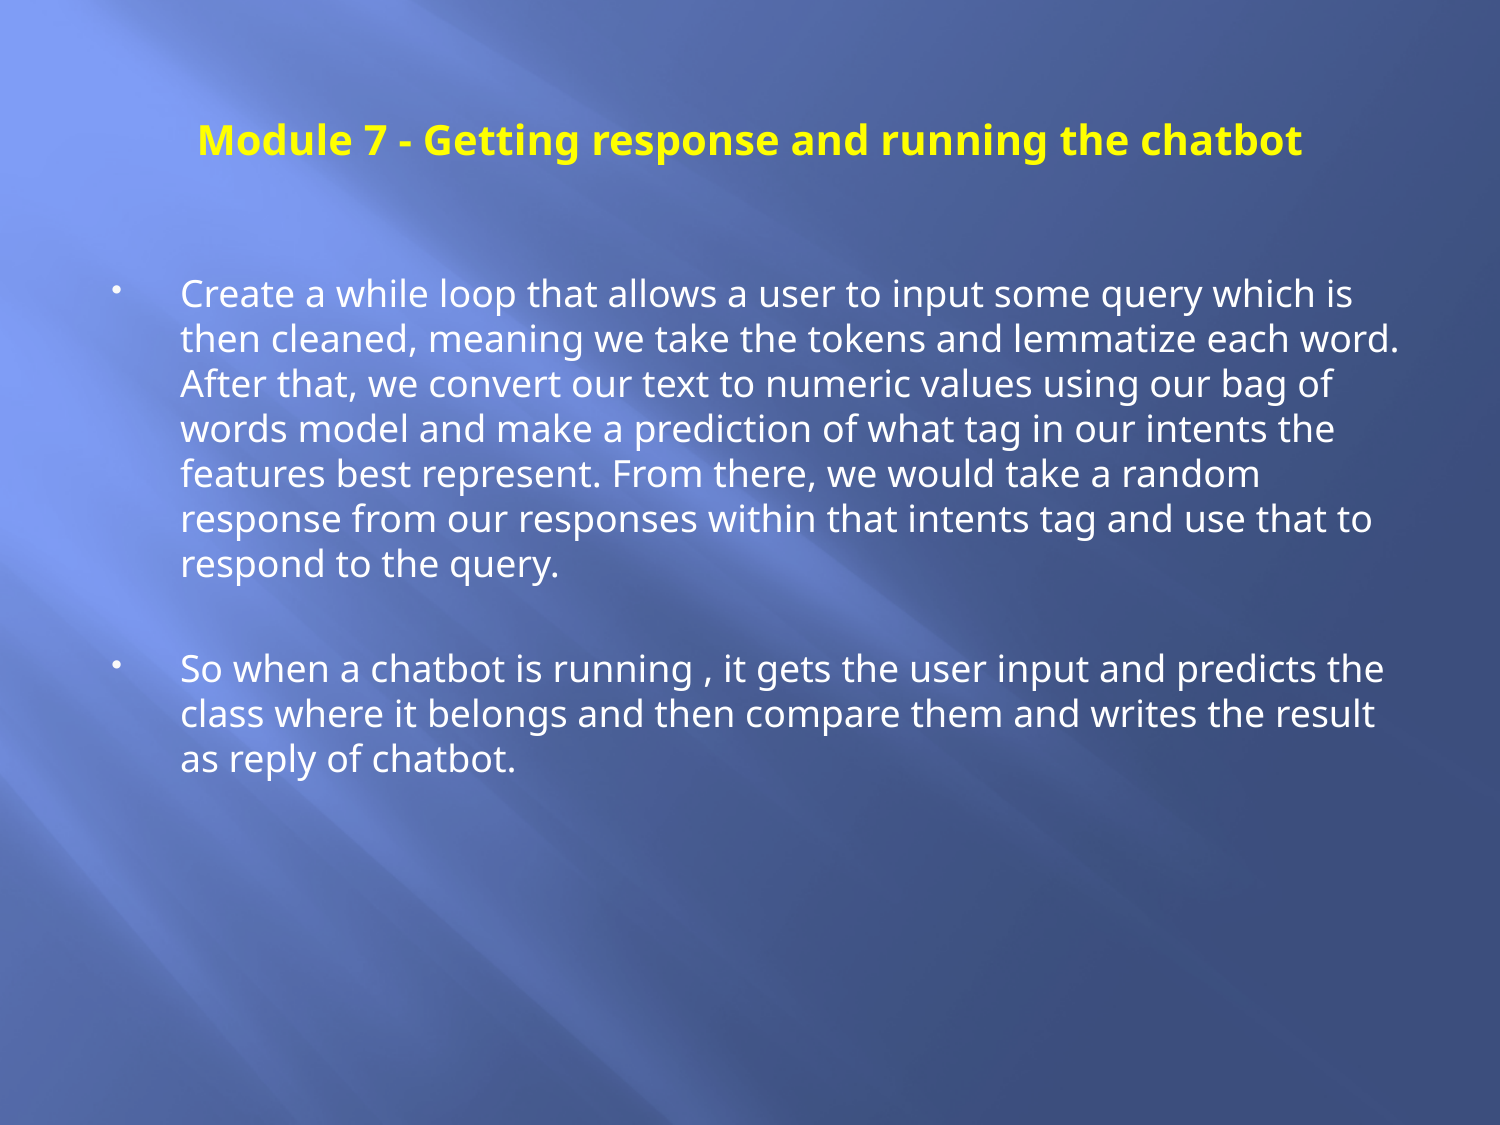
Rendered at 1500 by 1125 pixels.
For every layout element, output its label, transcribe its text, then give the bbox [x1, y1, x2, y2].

title Module 7 - Getting response and running the chatbot [75, 45, 1425, 233]
list Create a while loop that allows a user to input some query which is then cleaned, meaning we take the tokens and lemmatize each word. After that, we convert our text to numeric values using our bag of words model and make a prediction of what tag in our intents the features best represent. From there, we would take a random response from our responses within that intents tag and use that to respond to the query. So when a chatbot is running , it gets the user input and predicts the class where it belongs and then compare them and writes the result as reply of chatbot. [75, 262, 1425, 1035]
